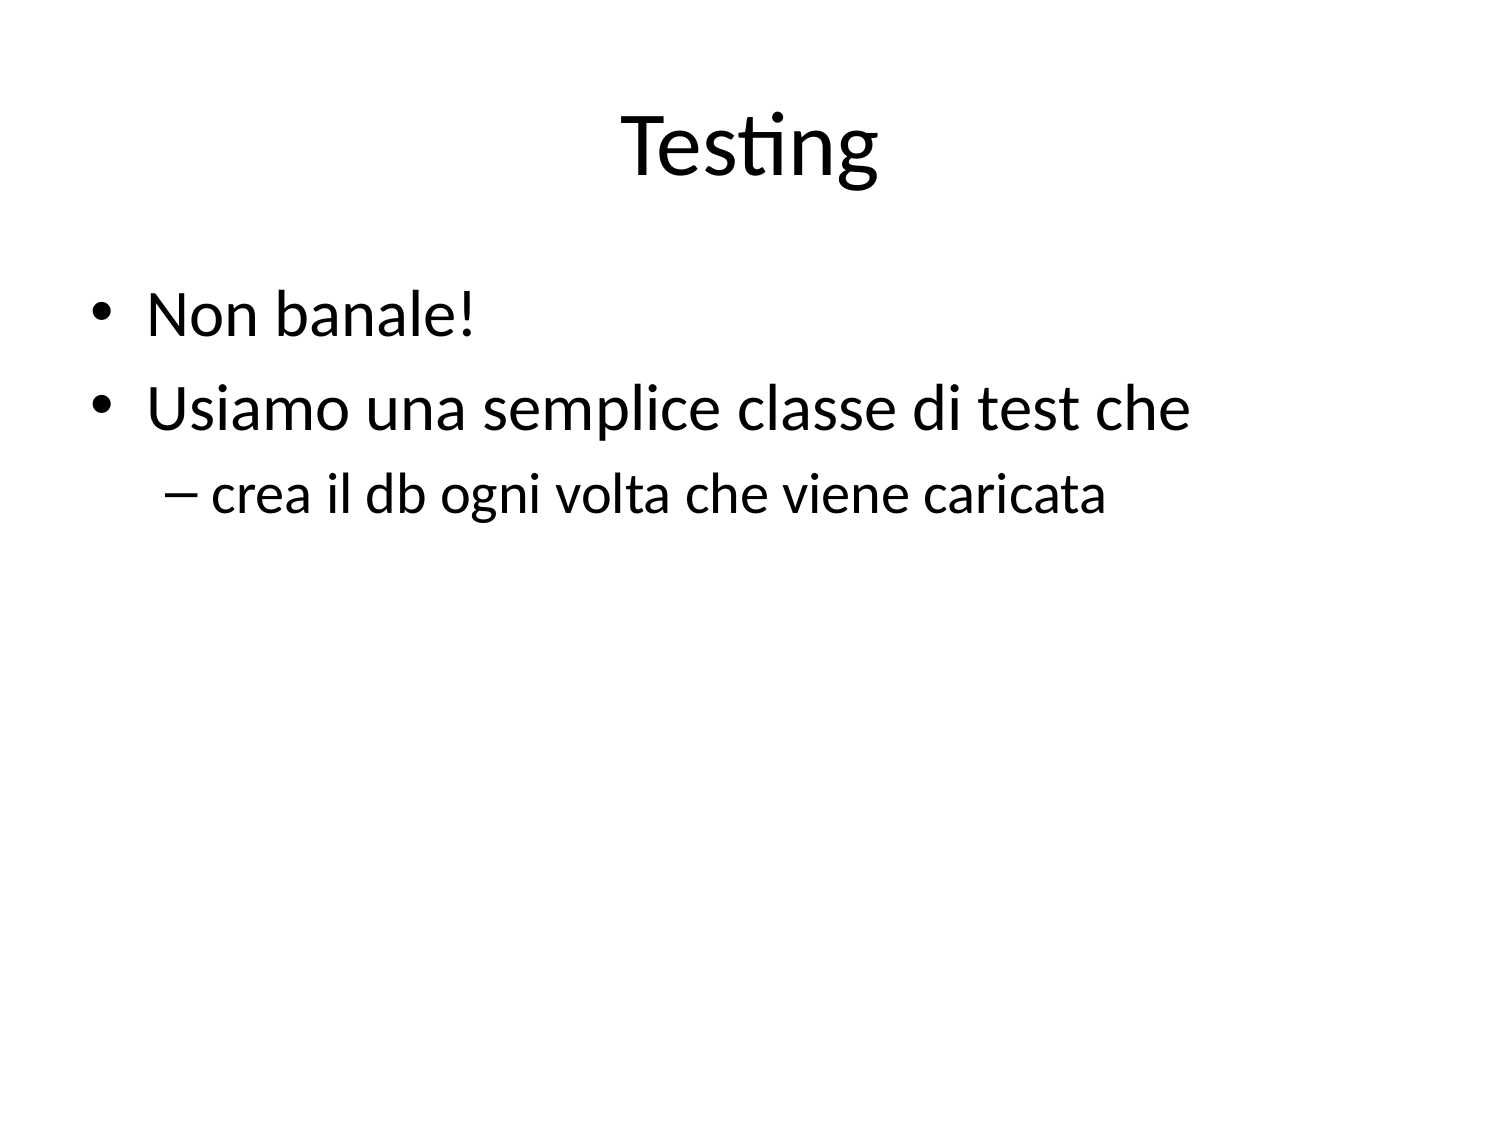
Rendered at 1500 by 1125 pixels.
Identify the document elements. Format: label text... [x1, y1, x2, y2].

list Non banale! Usiamo una semplice classe di test che crea il db ogni volta che viene caricata [75, 262, 1425, 1005]
title Testing [75, 45, 1425, 233]
